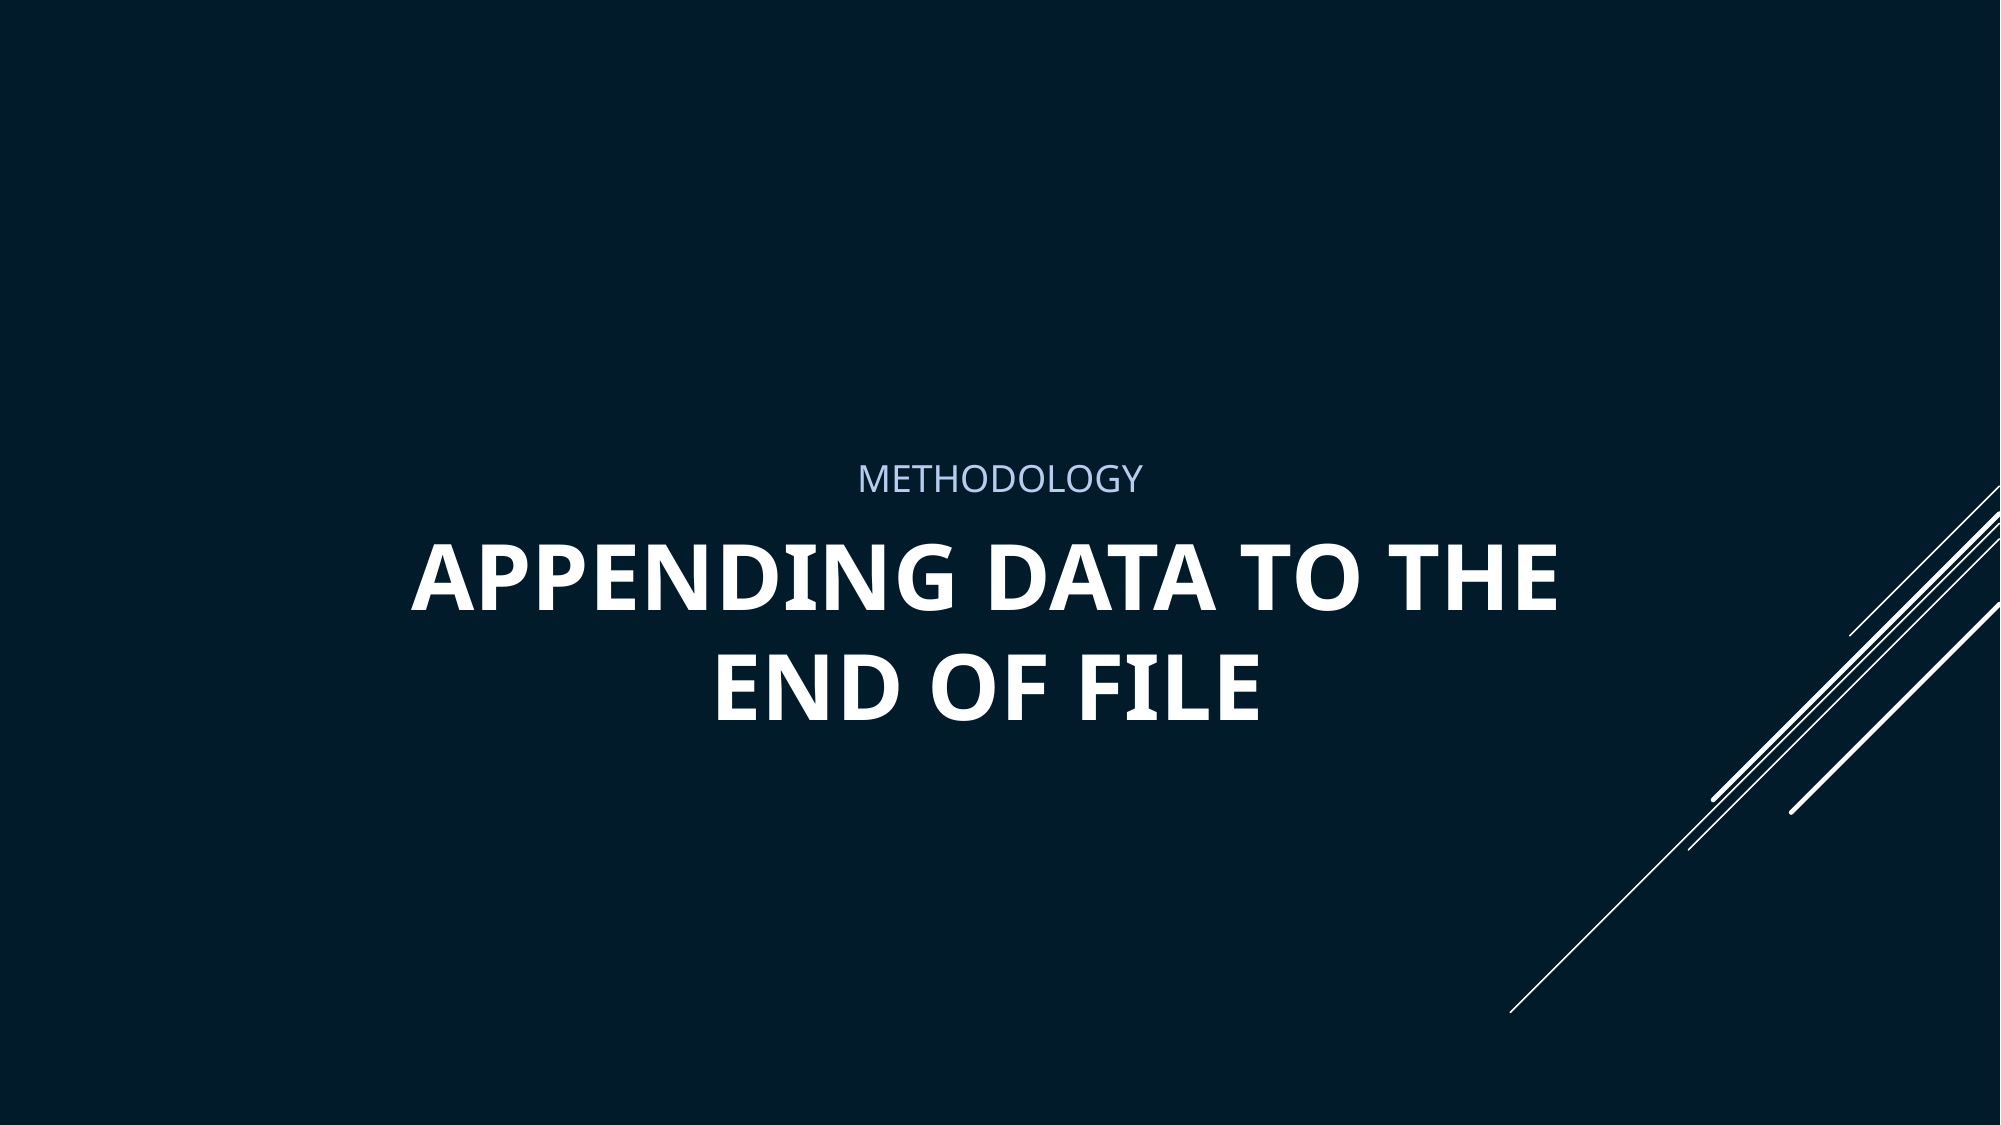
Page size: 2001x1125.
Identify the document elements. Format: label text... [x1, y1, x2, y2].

title Appending data to the end of file [320, 520, 1655, 738]
text_box METHODOLOGY [826, 447, 1174, 507]
